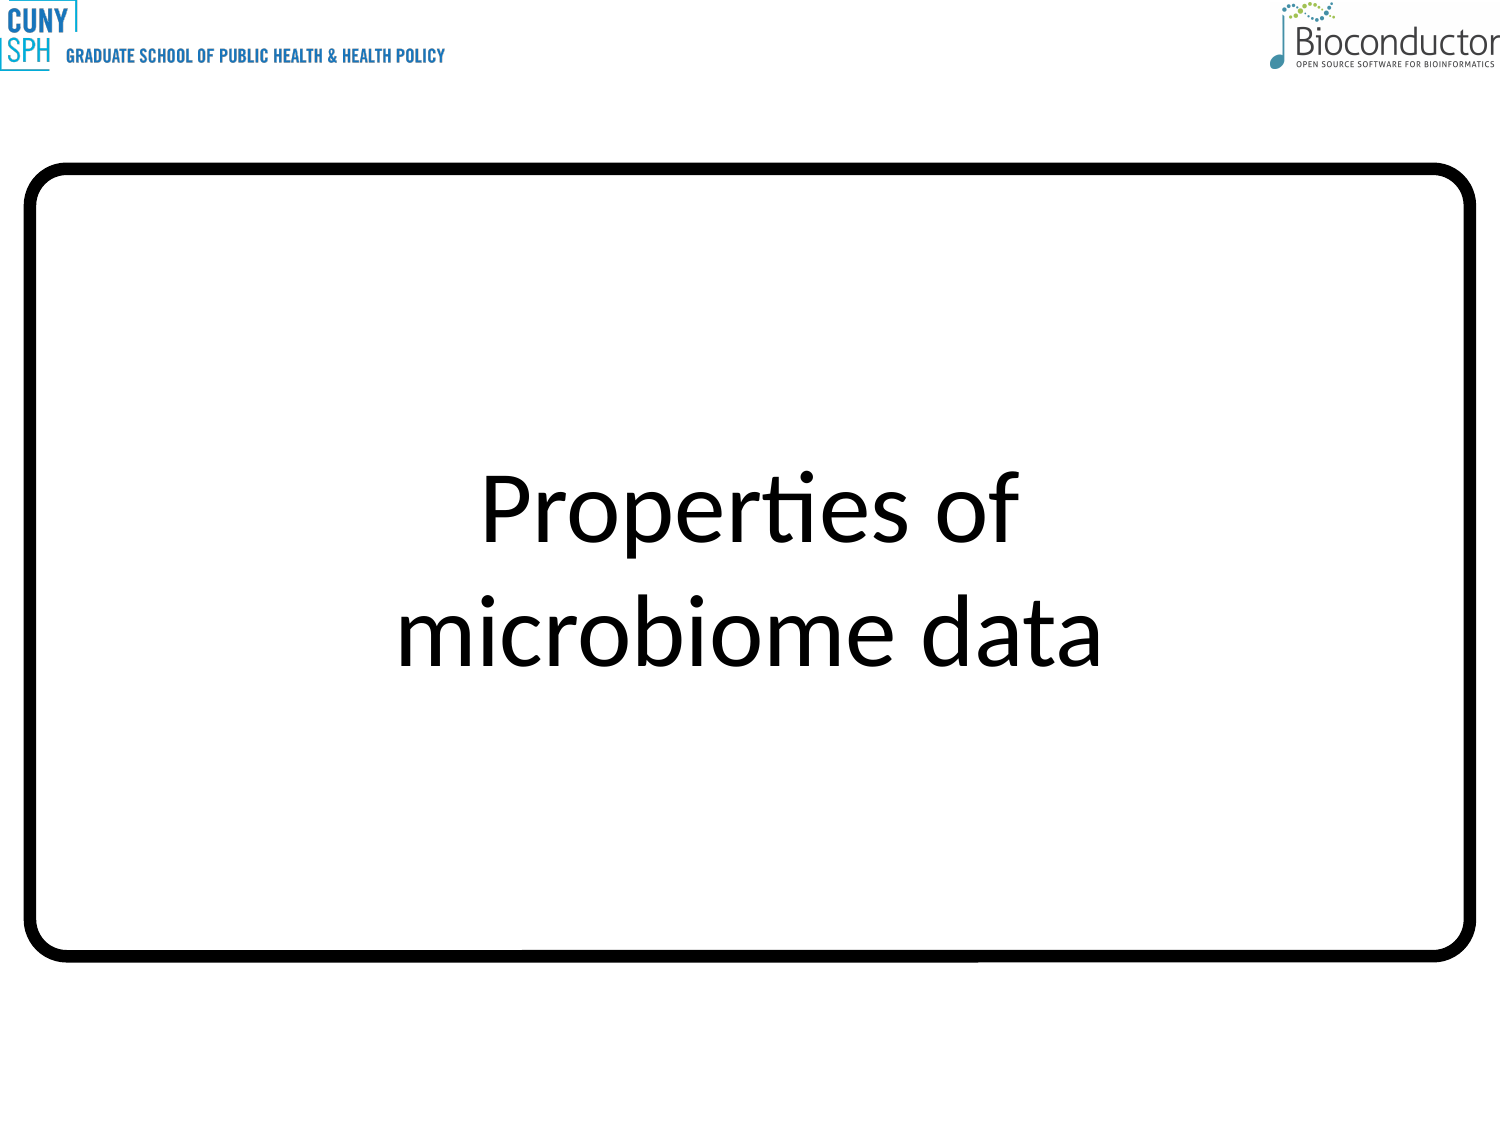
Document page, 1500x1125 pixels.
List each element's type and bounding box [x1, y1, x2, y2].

picture [1270, 2, 1500, 69]
text_box [27, 166, 1473, 959]
picture [0, 0, 445, 71]
